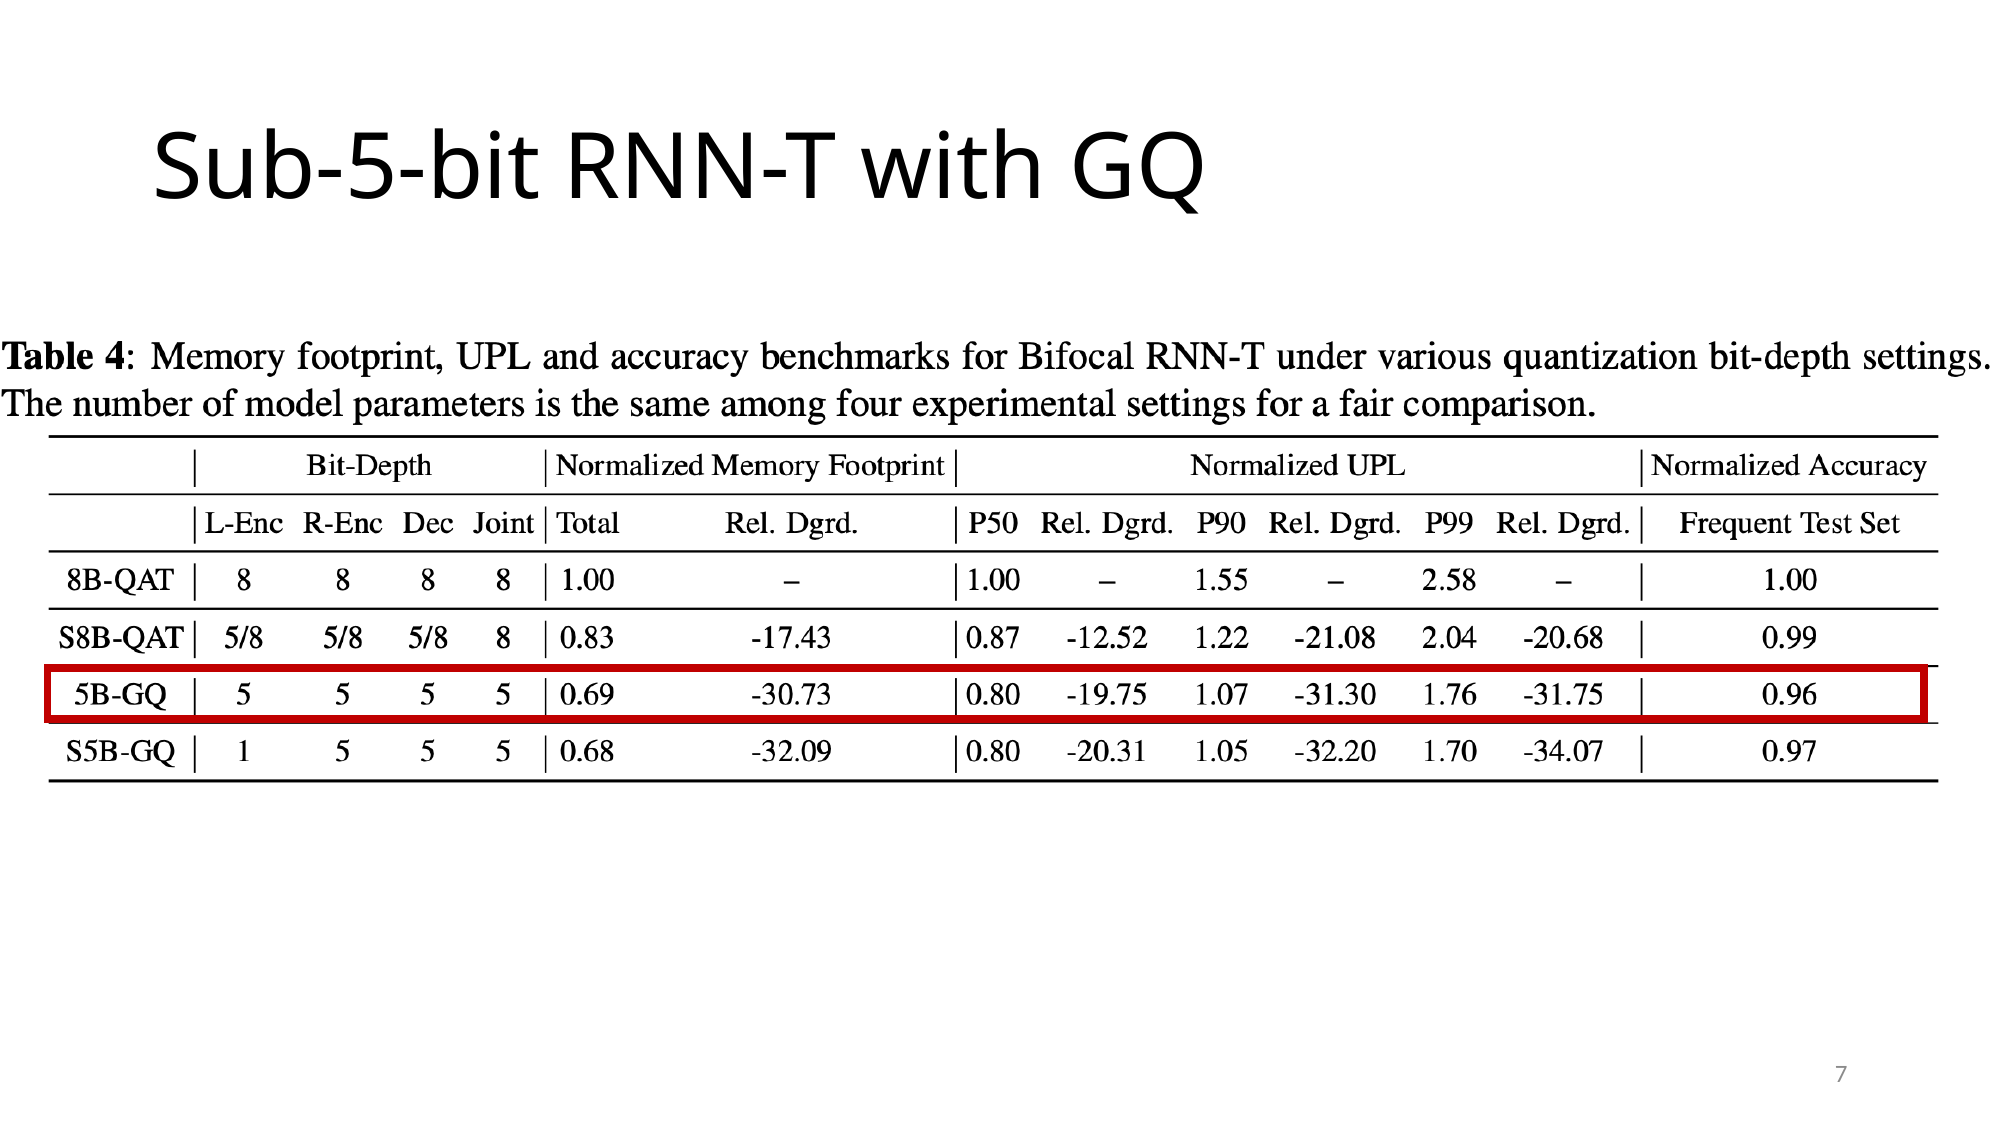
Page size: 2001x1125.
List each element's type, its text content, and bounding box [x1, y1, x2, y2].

picture [0, 332, 2000, 793]
title Sub-5-bit RNN-T with GQ [137, 59, 1863, 278]
slide_number 7 [1412, 1042, 1863, 1103]
